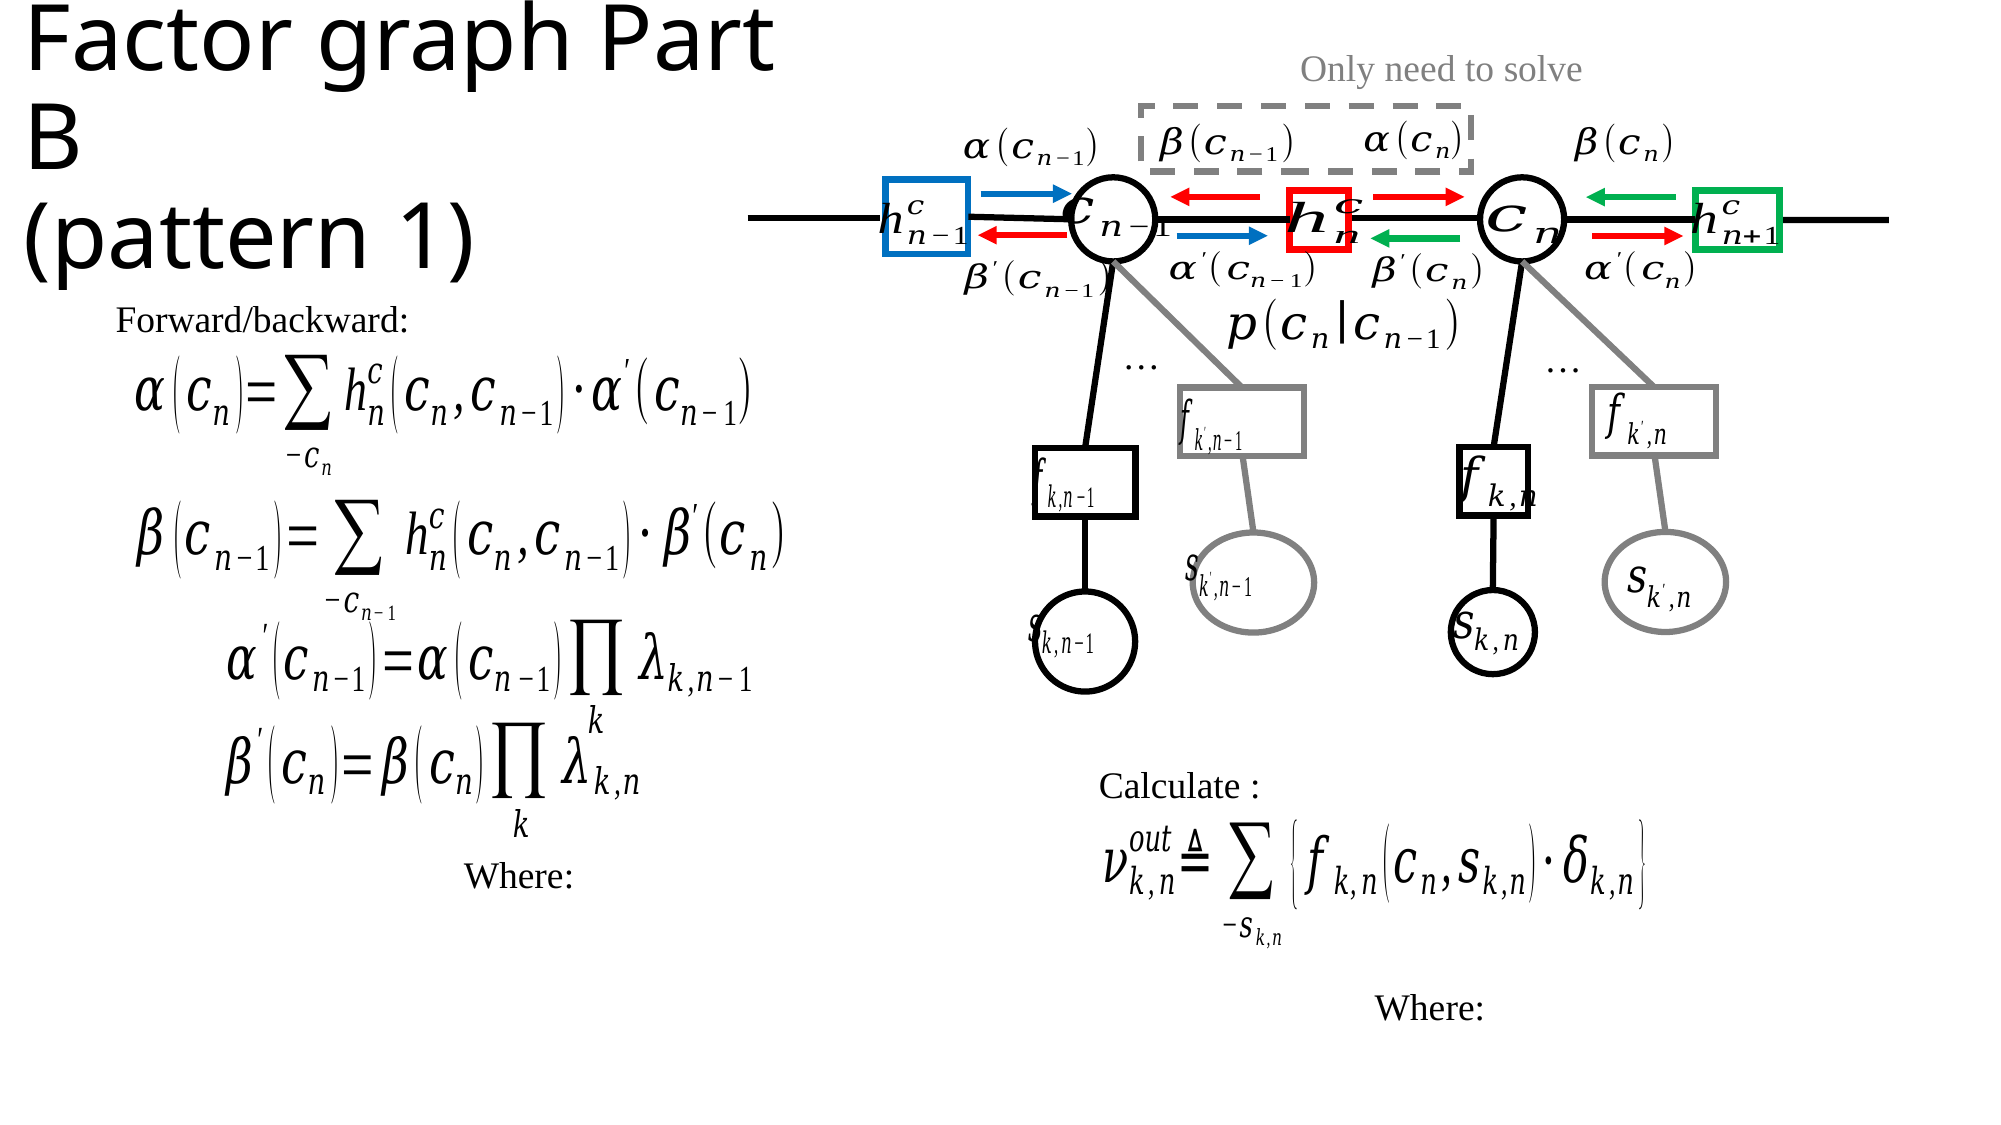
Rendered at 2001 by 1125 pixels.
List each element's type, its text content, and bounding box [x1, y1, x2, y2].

title Factor graph Part B (pattern 1) [8, 30, 826, 249]
text_box Forward/backward: [100, 287, 425, 348]
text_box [747, 36, 1889, 692]
